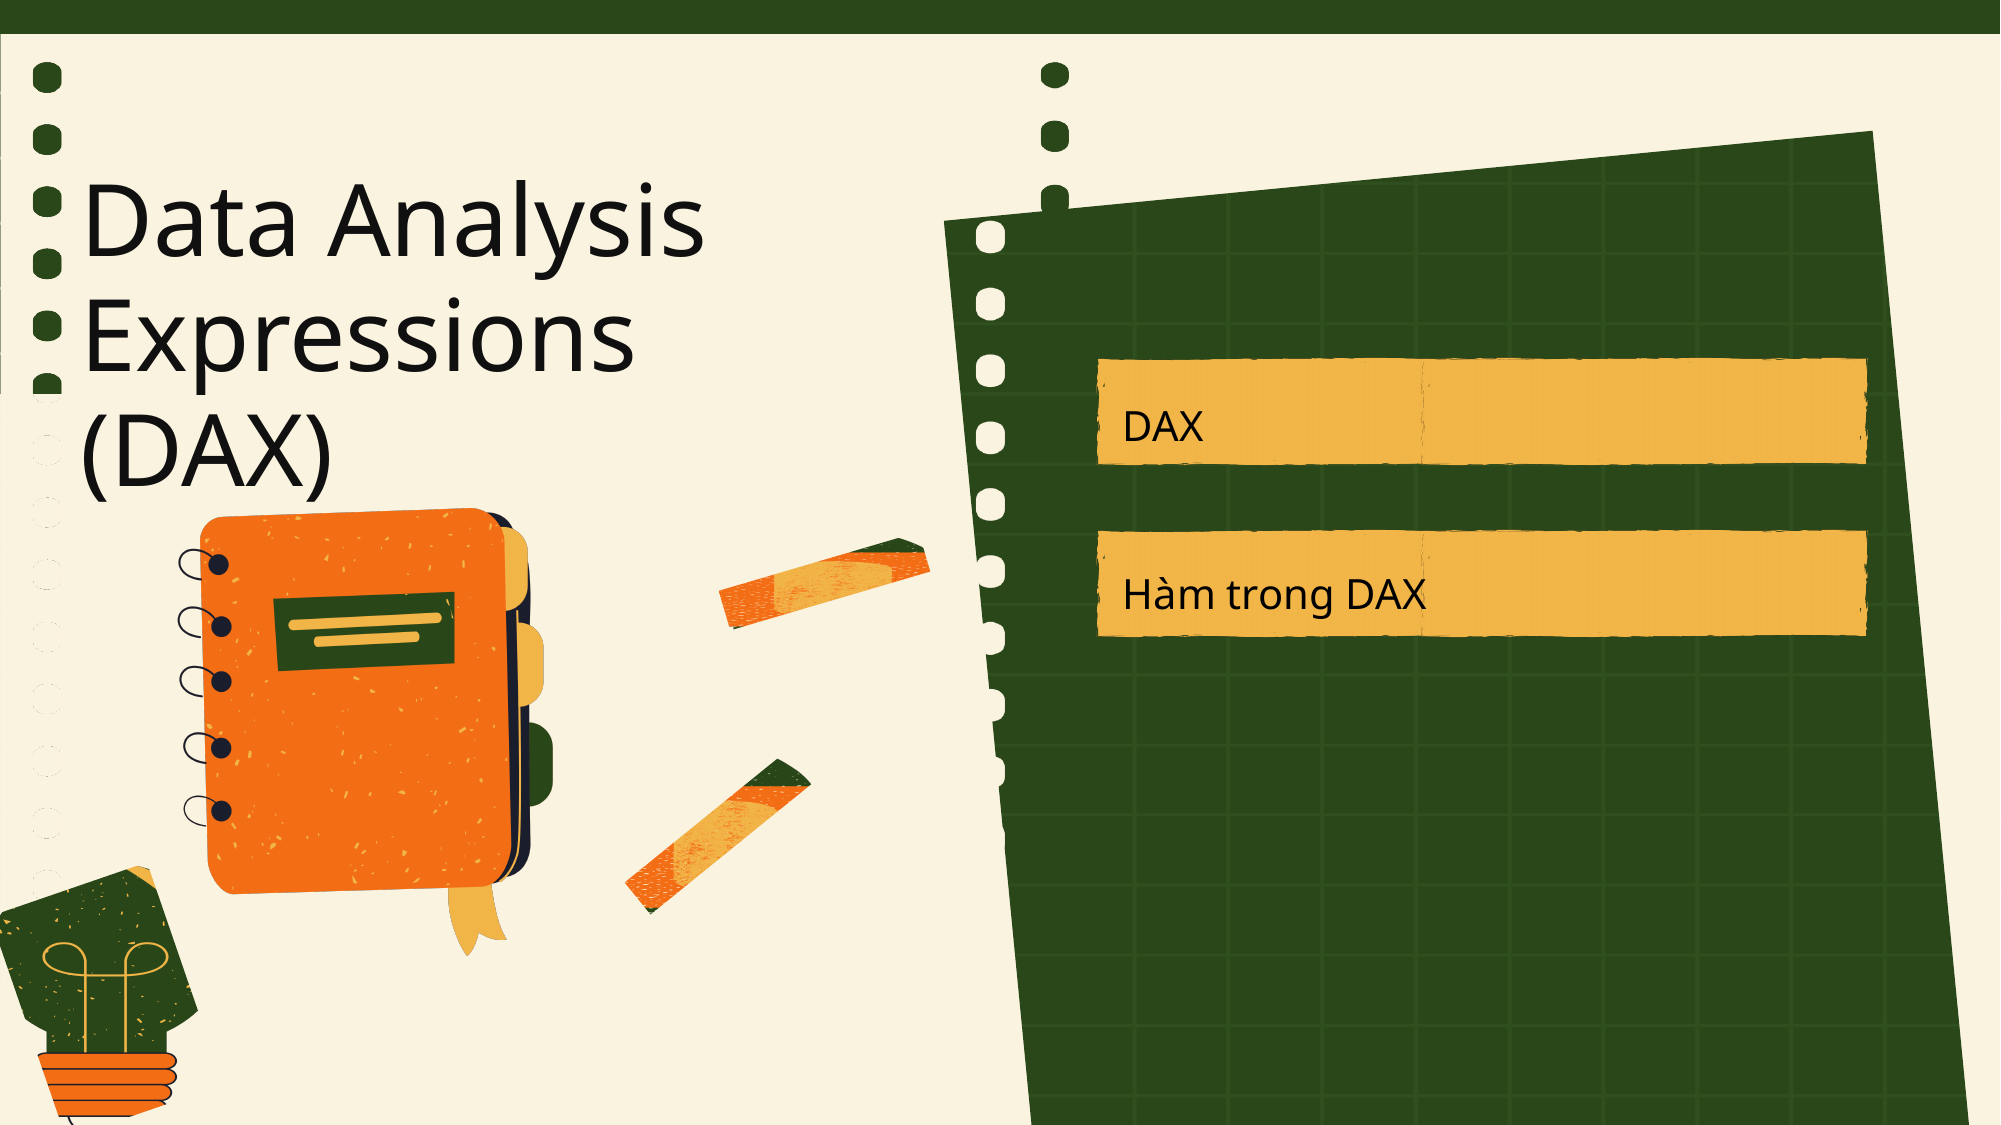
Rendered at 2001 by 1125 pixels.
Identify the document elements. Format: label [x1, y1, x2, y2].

text_box [0, 1003, 2000, 1125]
text_box [1095, 529, 1869, 639]
text_box [0, 34, 2000, 992]
text_box [1095, 357, 1869, 467]
